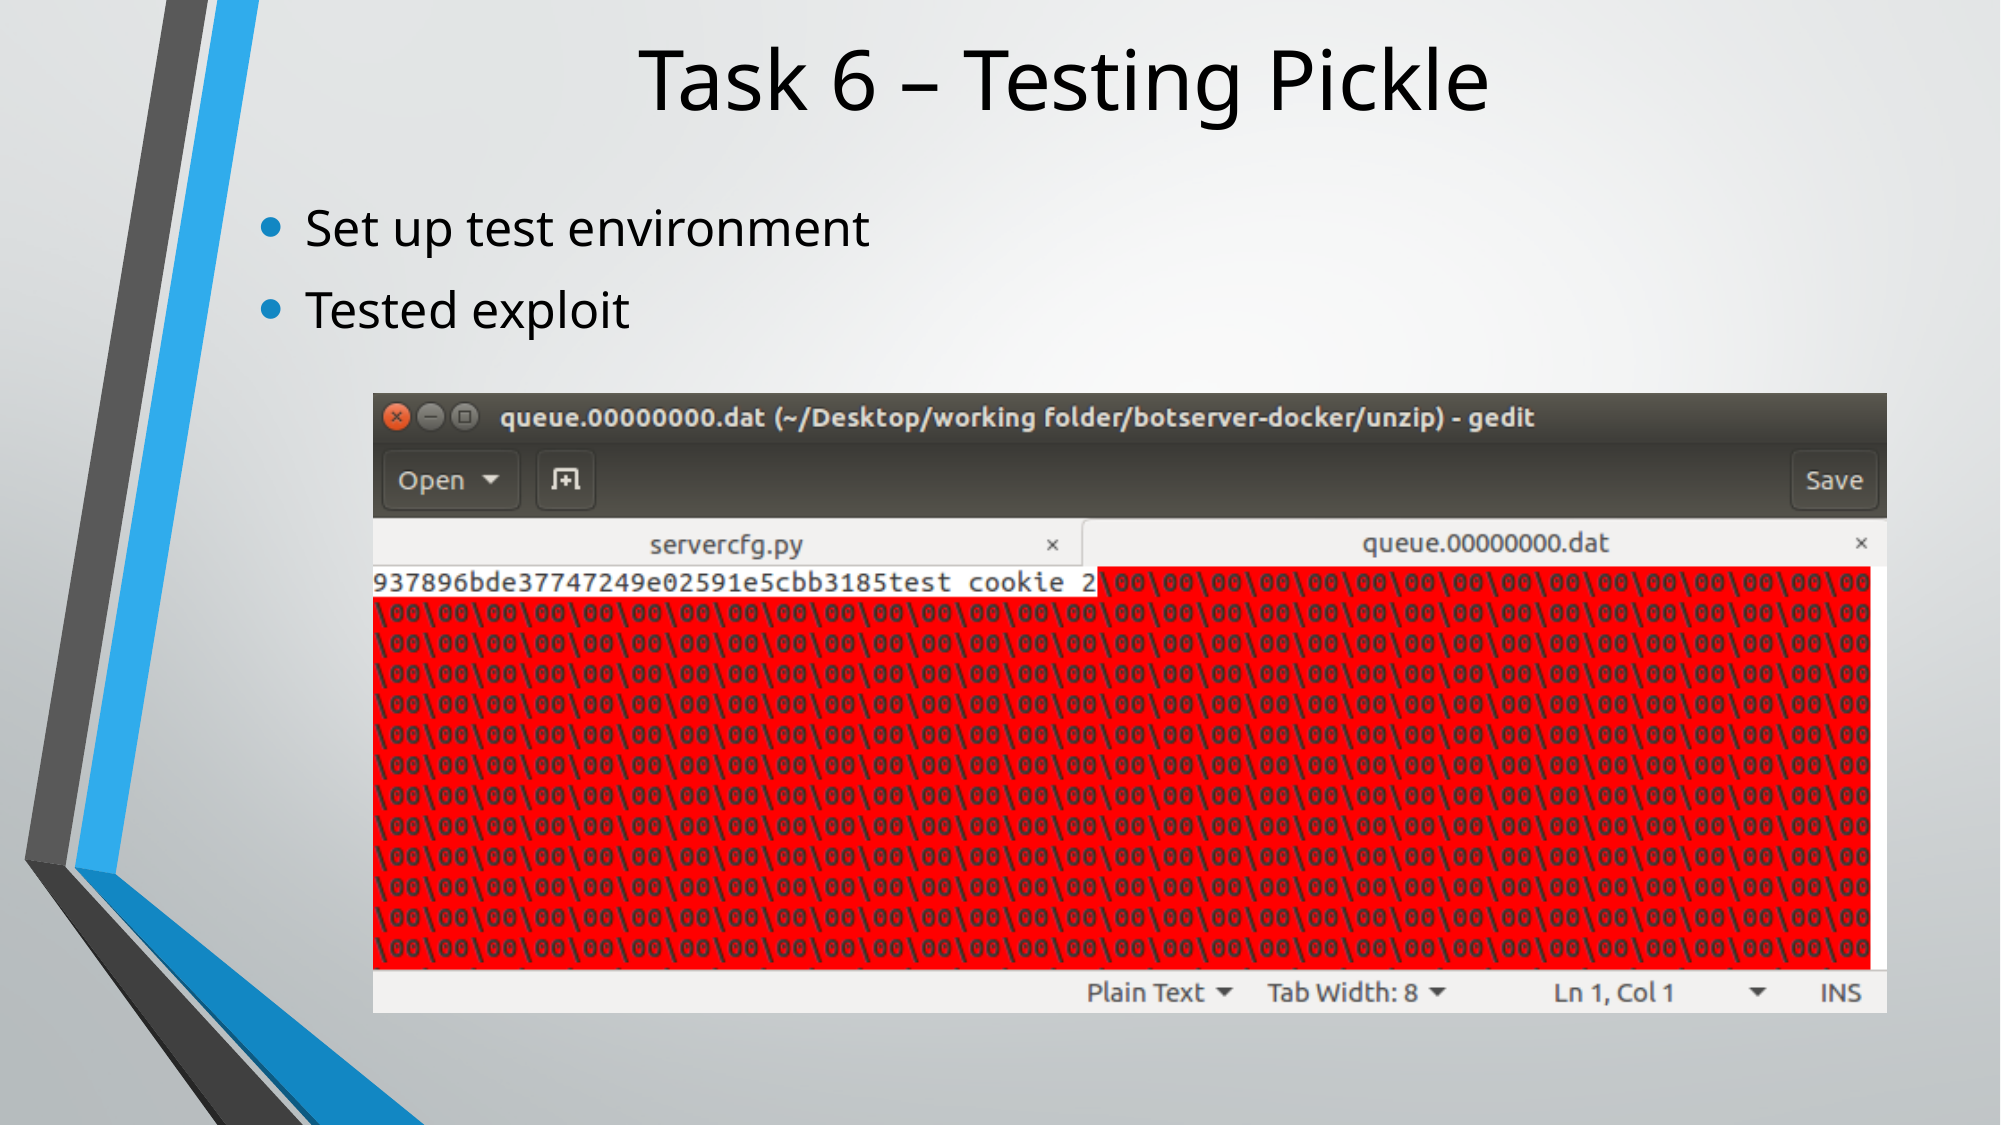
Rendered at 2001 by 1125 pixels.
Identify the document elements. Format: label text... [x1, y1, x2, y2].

title Task 6 – Testing Pickle [243, 0, 1887, 154]
picture [373, 393, 1888, 1013]
list Set up test environment Tested exploit [243, 188, 1887, 468]
